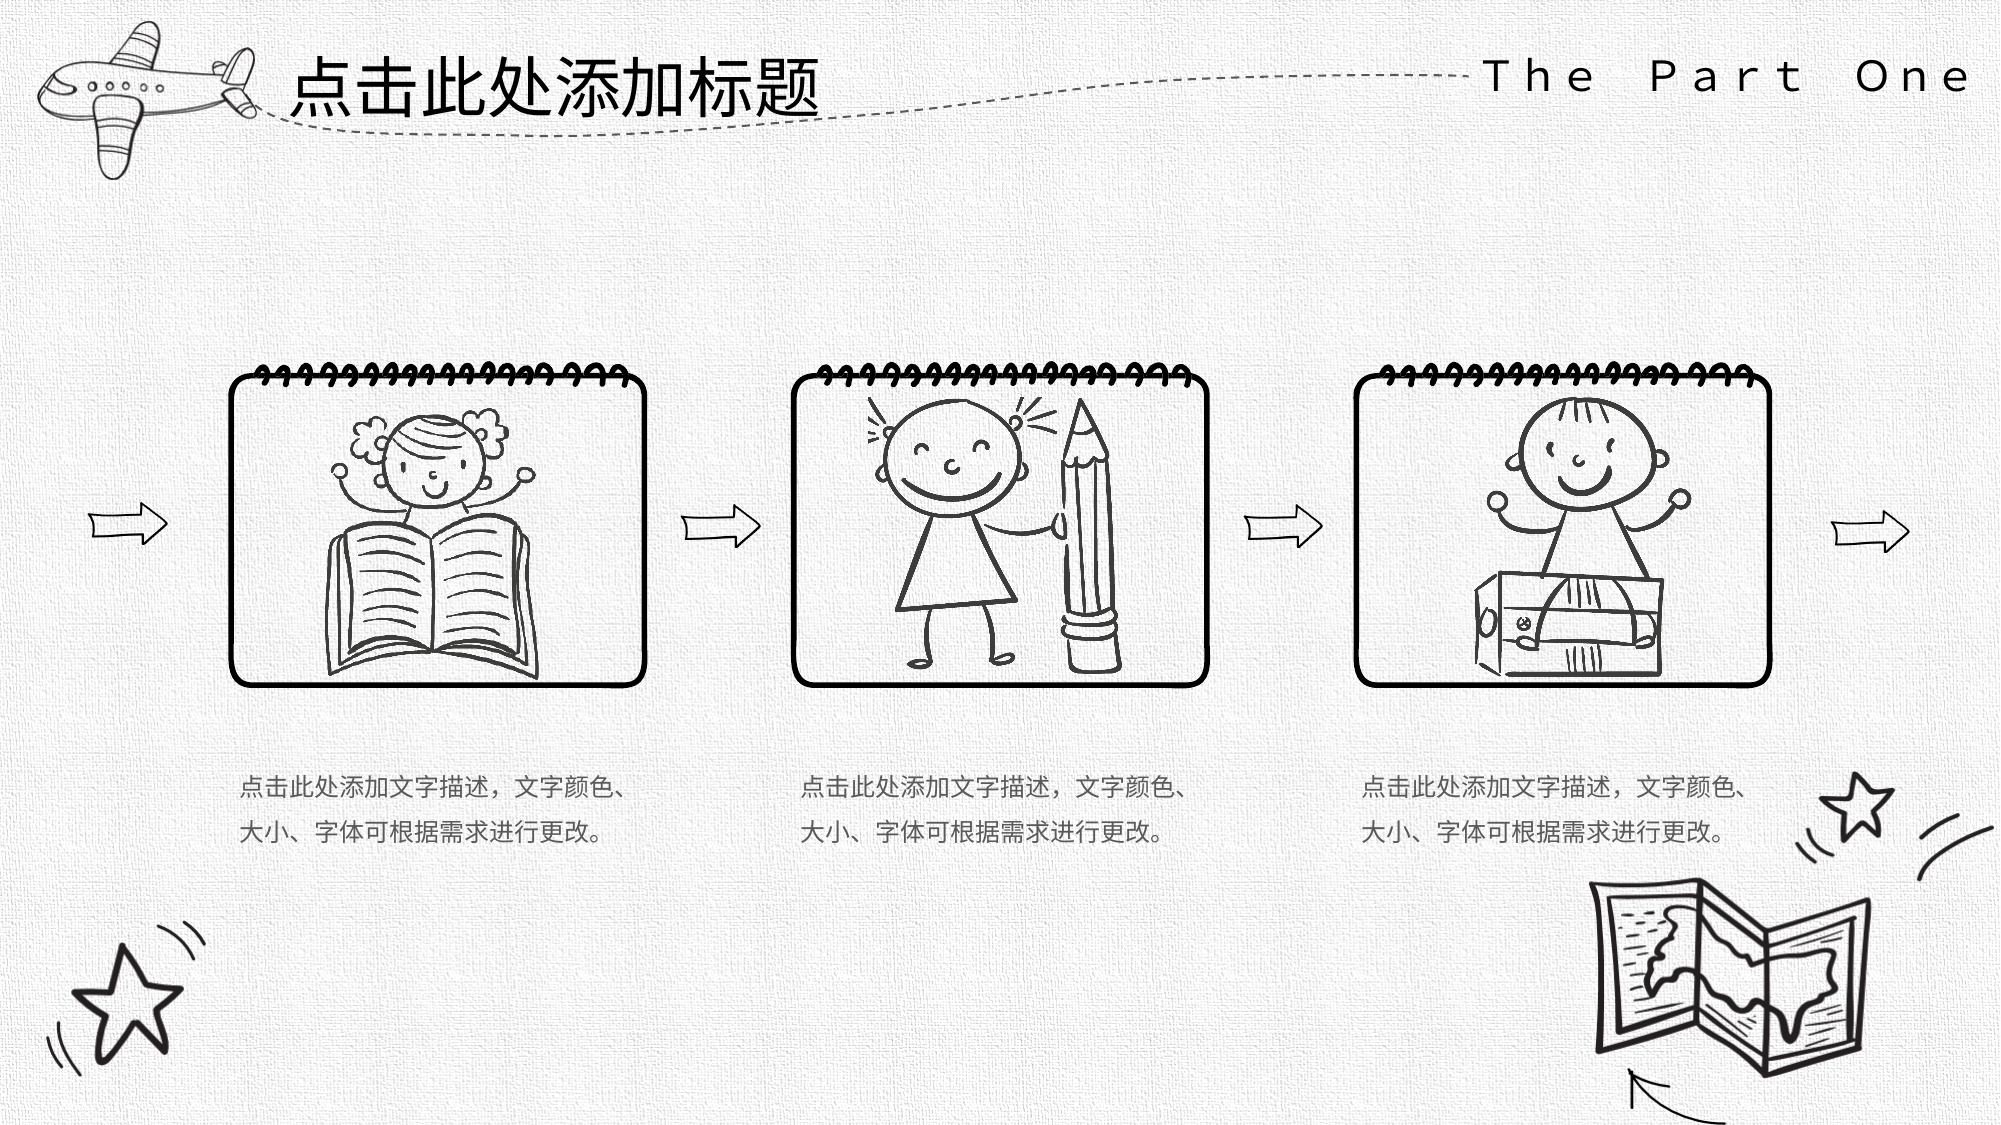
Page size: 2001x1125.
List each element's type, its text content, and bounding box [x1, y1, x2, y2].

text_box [1352, 357, 1776, 704]
picture [0, 0, 2001, 1125]
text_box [227, 357, 651, 710]
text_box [790, 357, 1214, 704]
text_box 点击此处添加文字描述，文字颜色、大小、字体可根据需求进行更改。 [1346, 749, 1765, 854]
text_box 点击此处添加文字描述，文字颜色、大小、字体可根据需求进行更改。 [785, 749, 1204, 854]
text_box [37, 21, 2000, 180]
text_box 点击此处添加文字描述，文字颜色、大小、字体可根据需求进行更改。 [225, 749, 644, 854]
